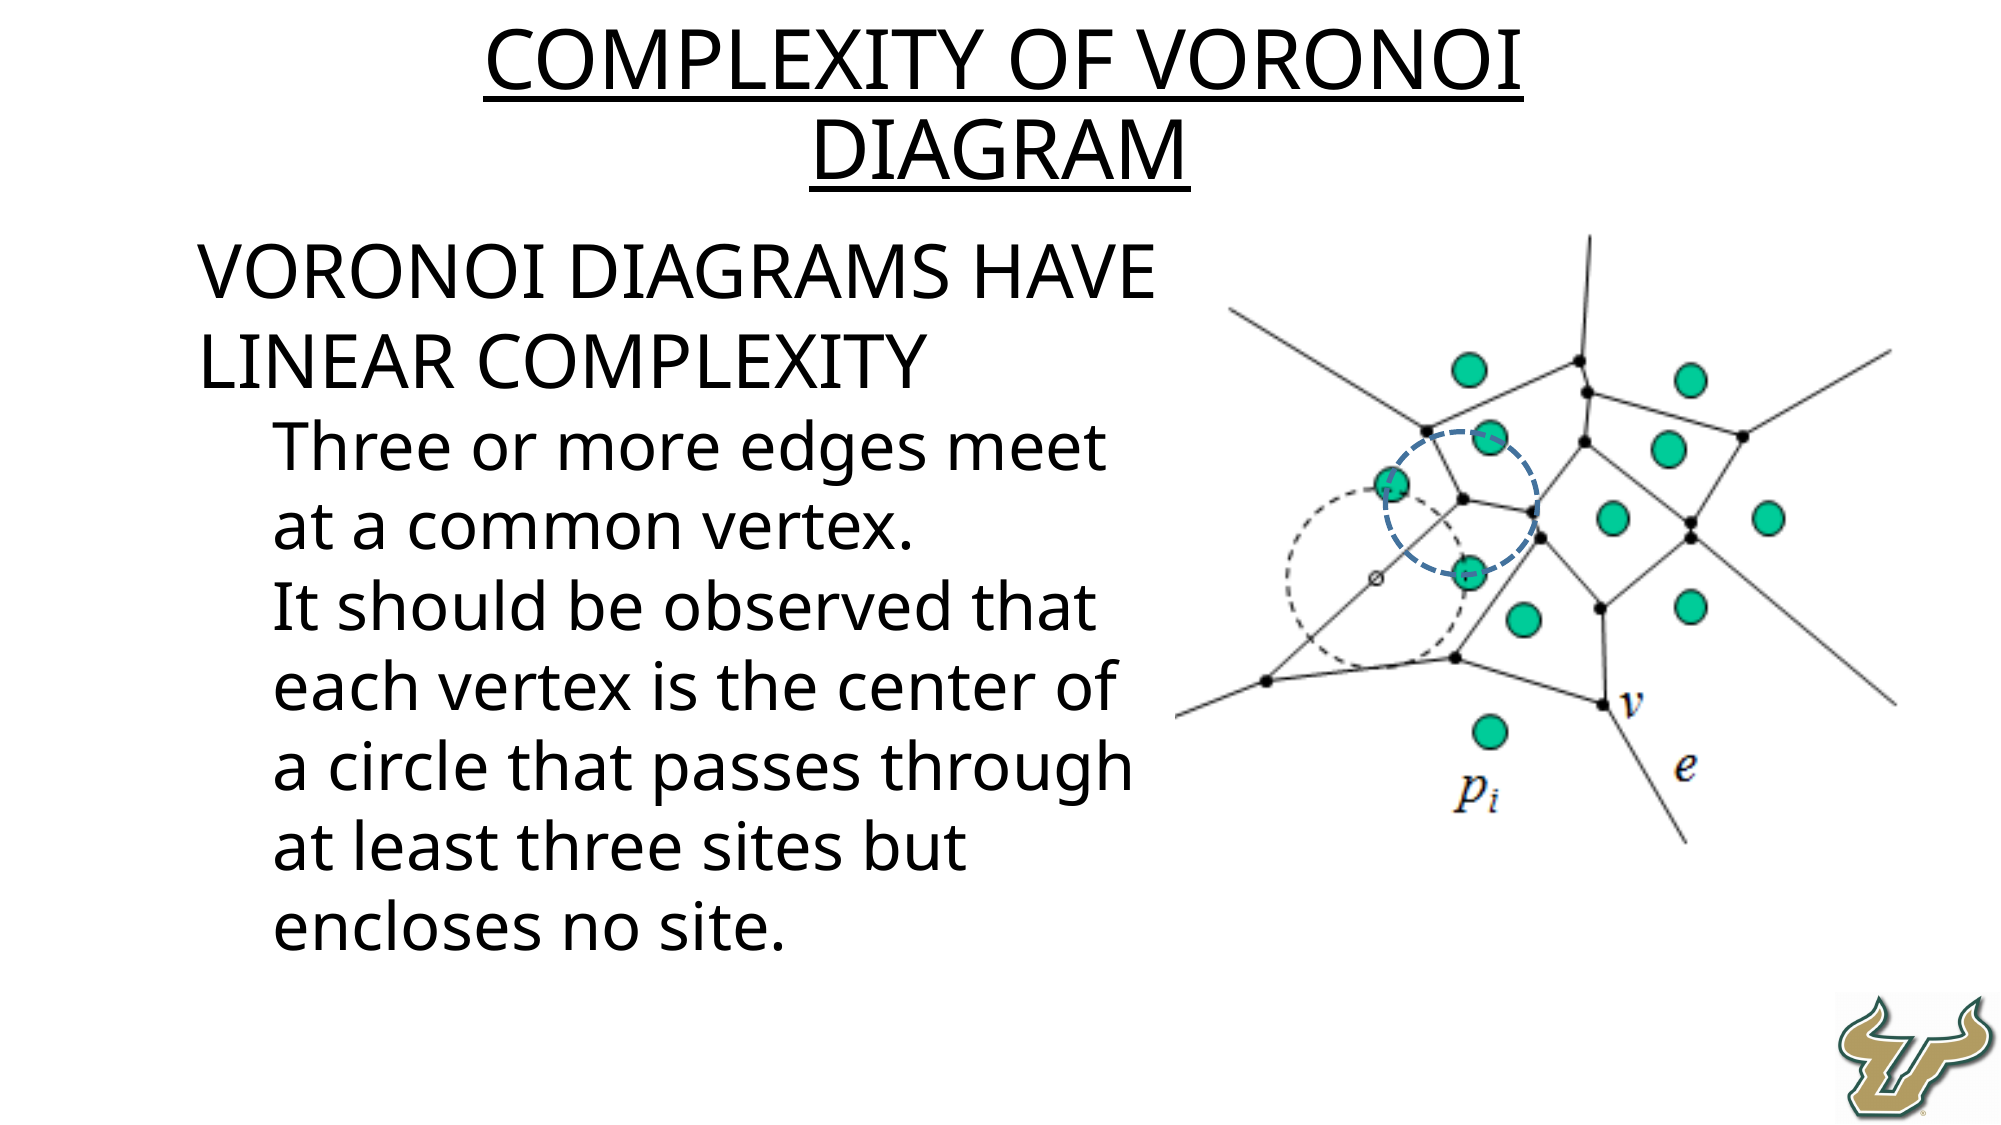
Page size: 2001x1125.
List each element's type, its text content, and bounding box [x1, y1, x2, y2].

picture [1174, 225, 1901, 868]
list Complexity of Voronoi Diagram [261, 43, 1739, 172]
picture [1835, 992, 2000, 1124]
